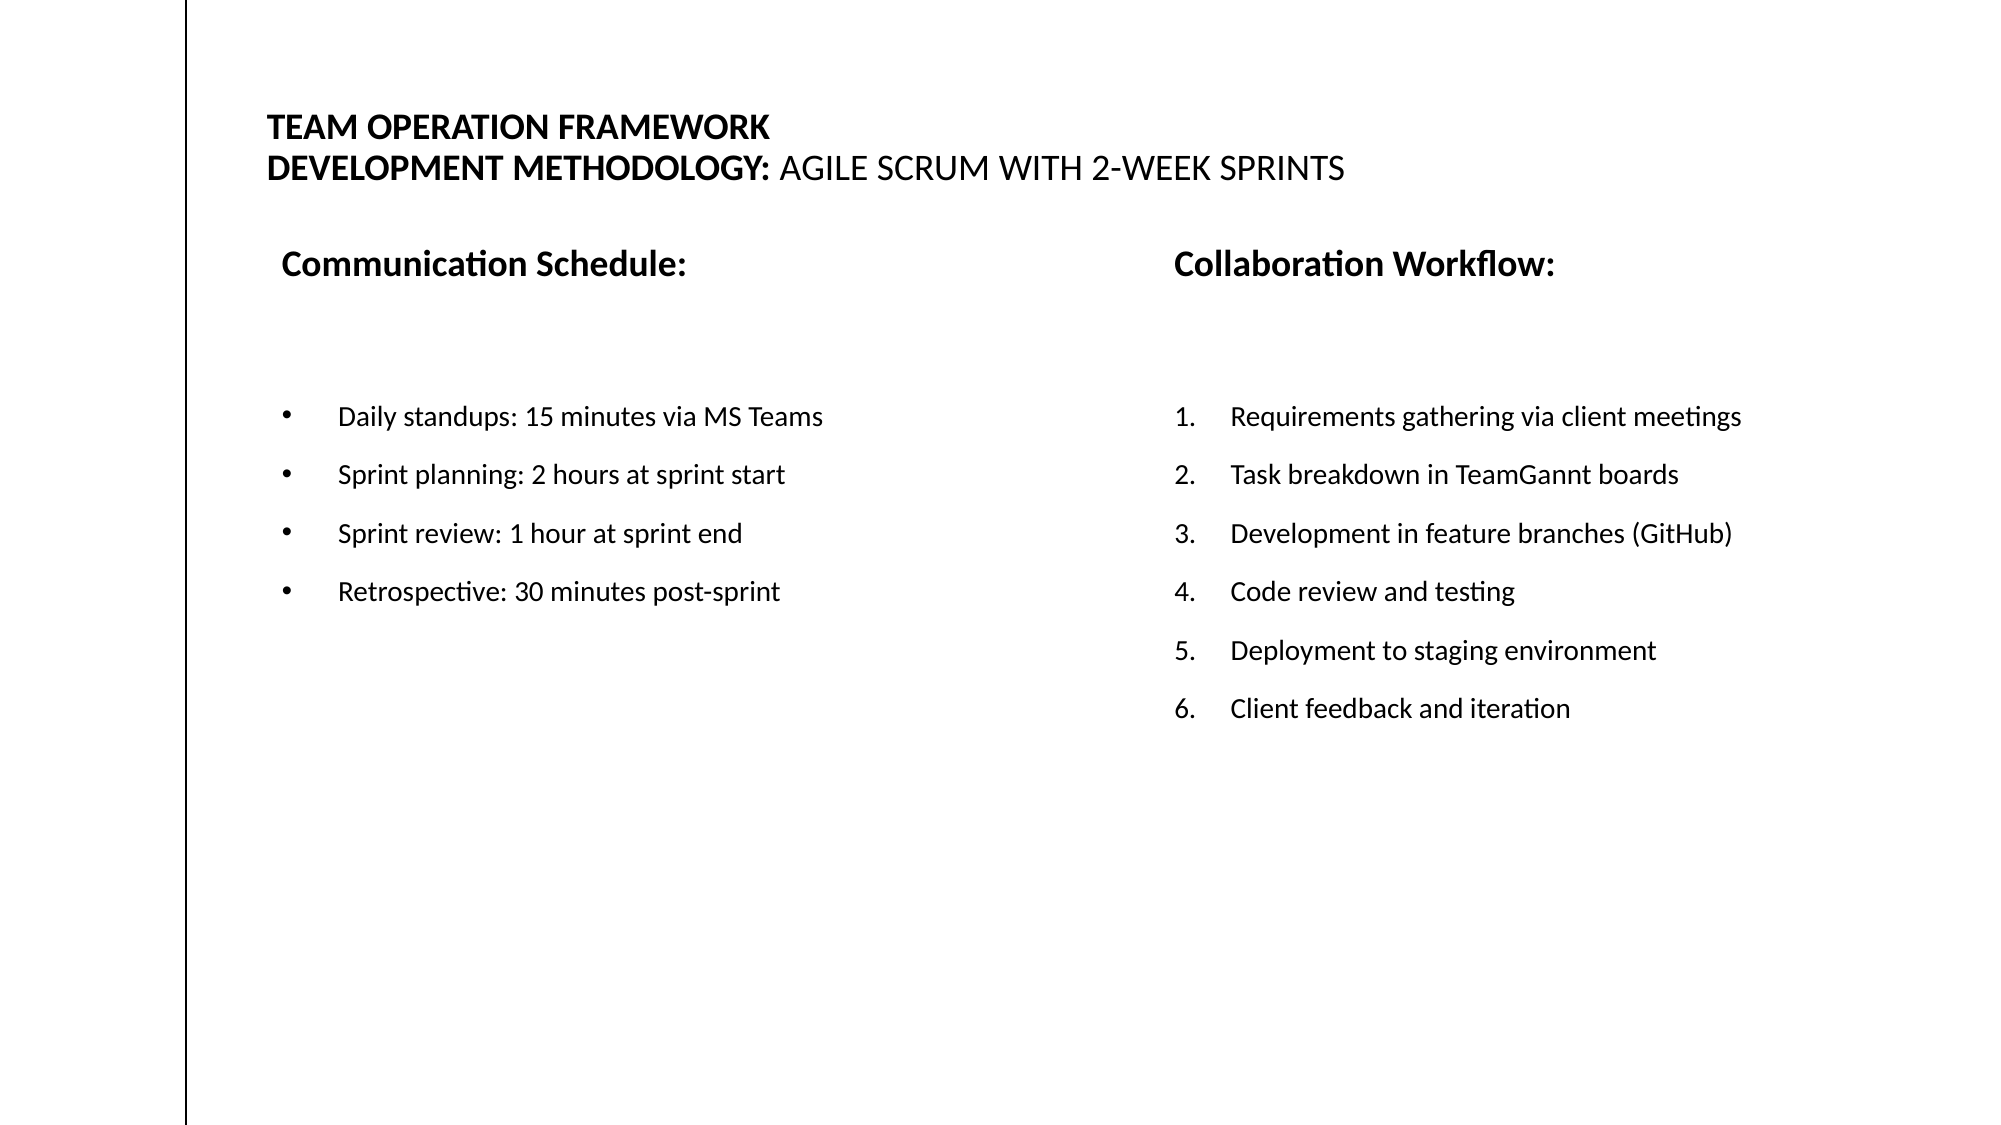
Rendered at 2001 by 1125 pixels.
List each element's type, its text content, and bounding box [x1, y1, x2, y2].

list Requirements gathering via client meetings Task breakdown in TeamGannt boards Development in feature branches (GitHub) Code review and testing Deployment to staging environment Client feedback and iteration [1159, 382, 1930, 1014]
list Collaboration Workflow: [1159, 240, 1930, 377]
list Communication Schedule: [266, 240, 1034, 377]
title Team Operation Framework Development Methodology: Agile Scrum with 2-week sprints [266, 24, 1930, 241]
list Daily standups: 15 minutes via MS Teams Sprint planning: 2 hours at sprint start Sprint review: 1 hour at sprint end Retrospective: 30 minutes post-sprint [266, 382, 1037, 1014]
